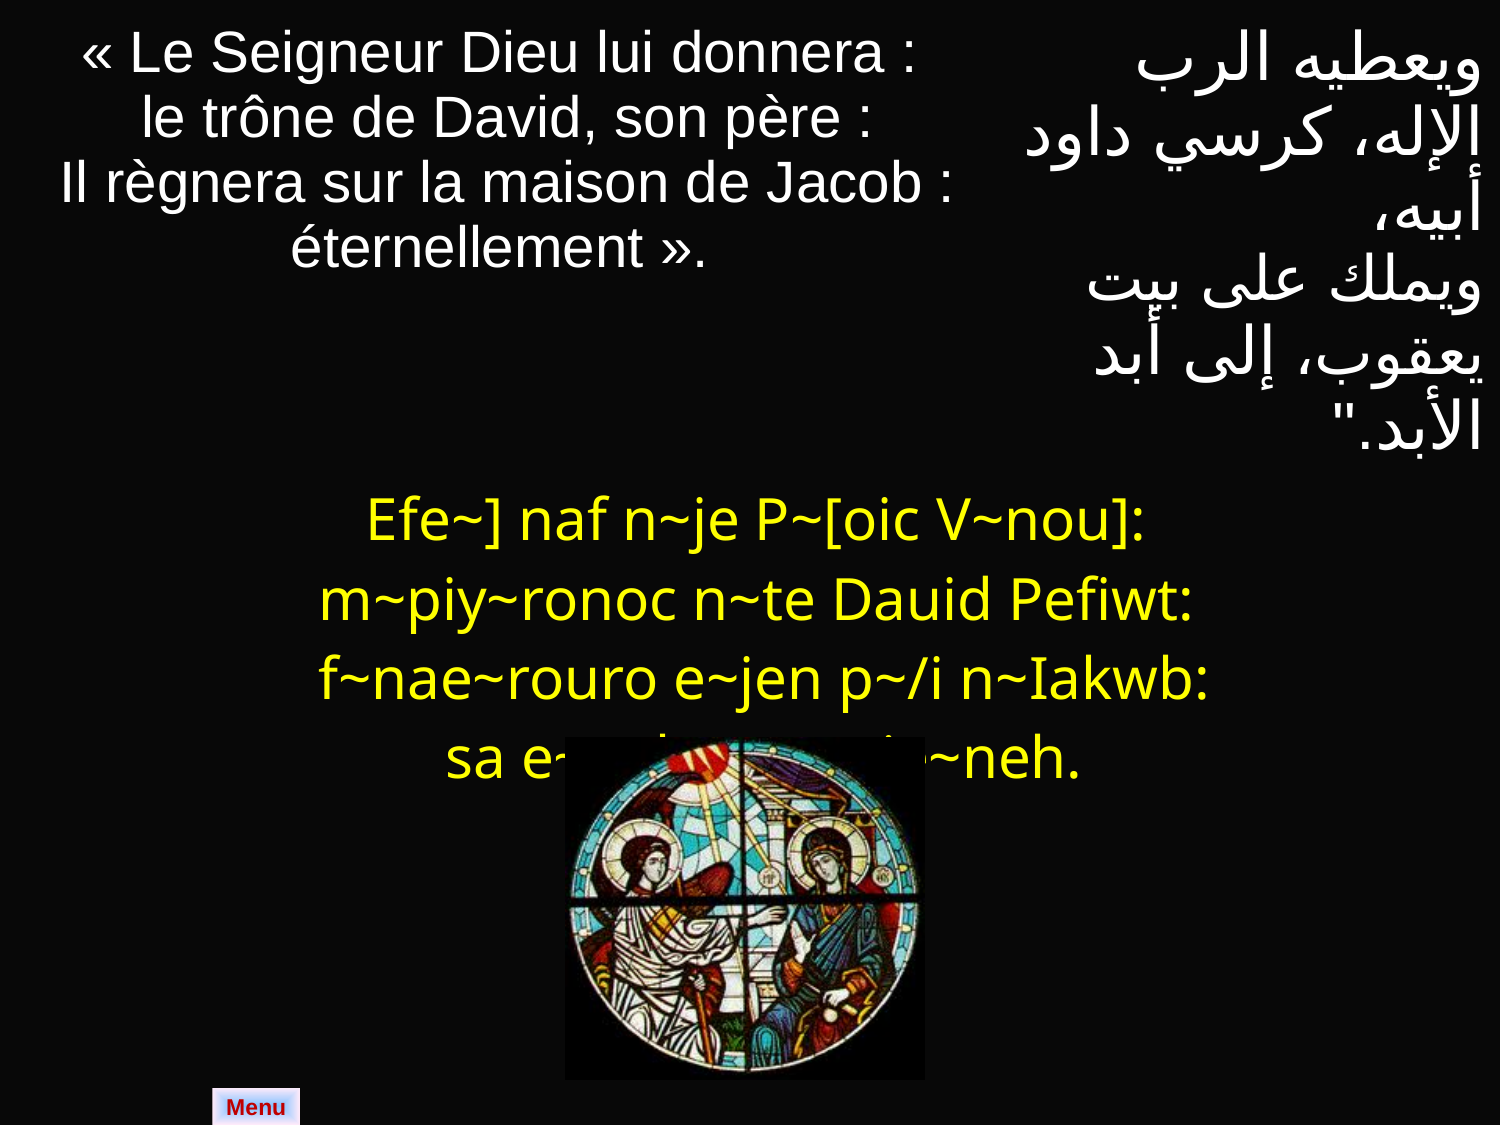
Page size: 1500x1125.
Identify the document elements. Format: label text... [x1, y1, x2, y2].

table_header ويعطيه الرب الإله، كرسي داود أبيه، ويملك على بيت يعقوب، إلى أبد الأبد." [988, 13, 1500, 471]
table_header « Le Seigneur Dieu lui donnera : le trône de David, son père : Il règnera sur la maison de Jacob : éternellement ». [13, 13, 988, 471]
table_cell Efe~] naf n~je P~[oic V~nou]: m~piy~ronoc n~te Dauid Pefiwt: f~nae~rouro e~jen p~/i n~Iakwb: sa e~neh n~te pie~neh. [13, 471, 1500, 803]
text_box Menu [212, 1087, 300, 1125]
picture [565, 737, 926, 1080]
